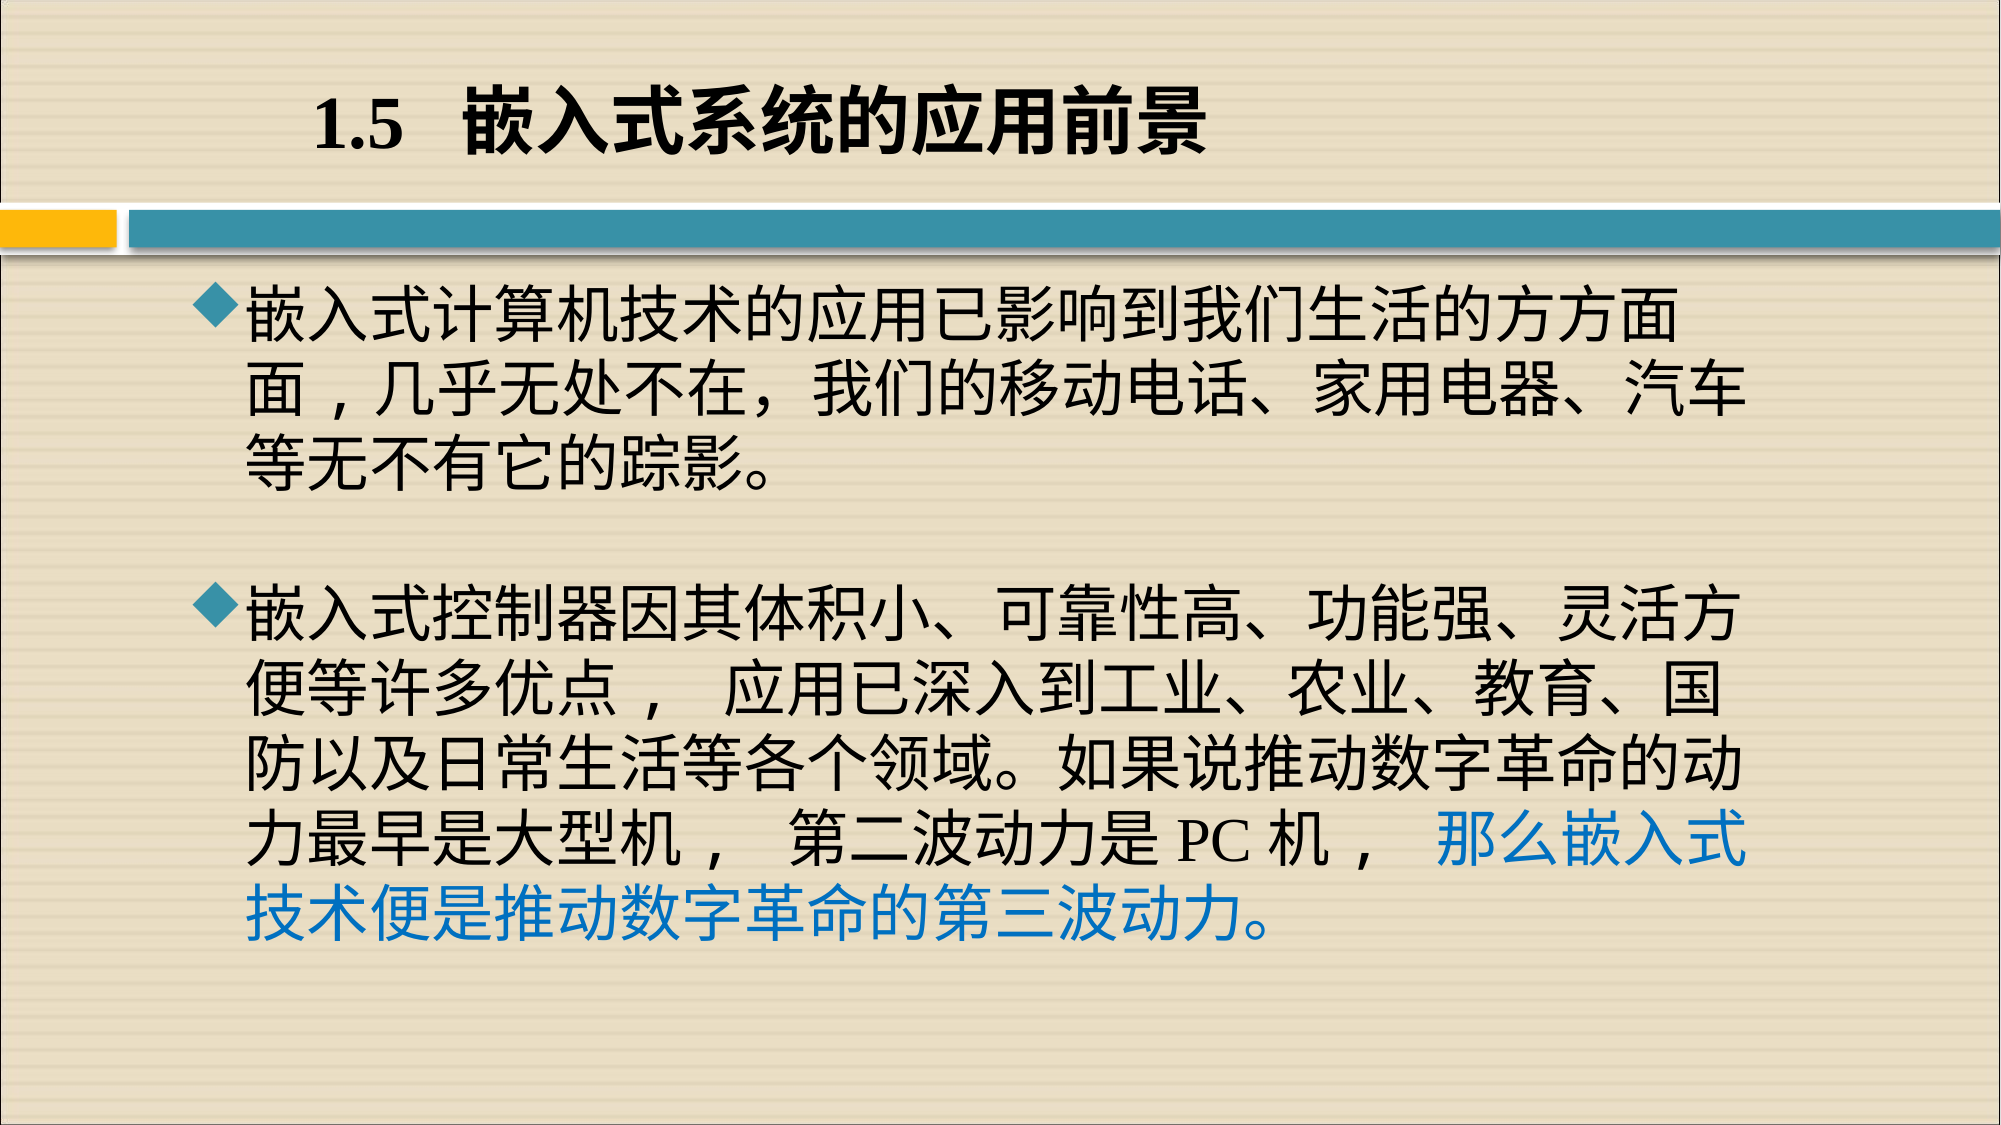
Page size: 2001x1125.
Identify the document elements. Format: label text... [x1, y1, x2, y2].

text_box 嵌入式计算机技术的应用已影响到我们生活的方方面面,几乎无处不在，我们的移动电话、家用电器、汽车等无不有它的踪影。 嵌入式控制器因其体积小、可靠性高、功能强、灵活方便等许多优点, 应用已深入到工业、农业、教育、国防以及日常生活等各个领域。如果说推动数字革命的动力最早是大型机, 第二波动力是PC机, 那么嵌入式技术便是推动数字革命的第三波动力。 [173, 267, 1770, 957]
title 1.5 嵌入式系统的应用前景 [296, 37, 1746, 201]
picture [0, 0, 2001, 1125]
